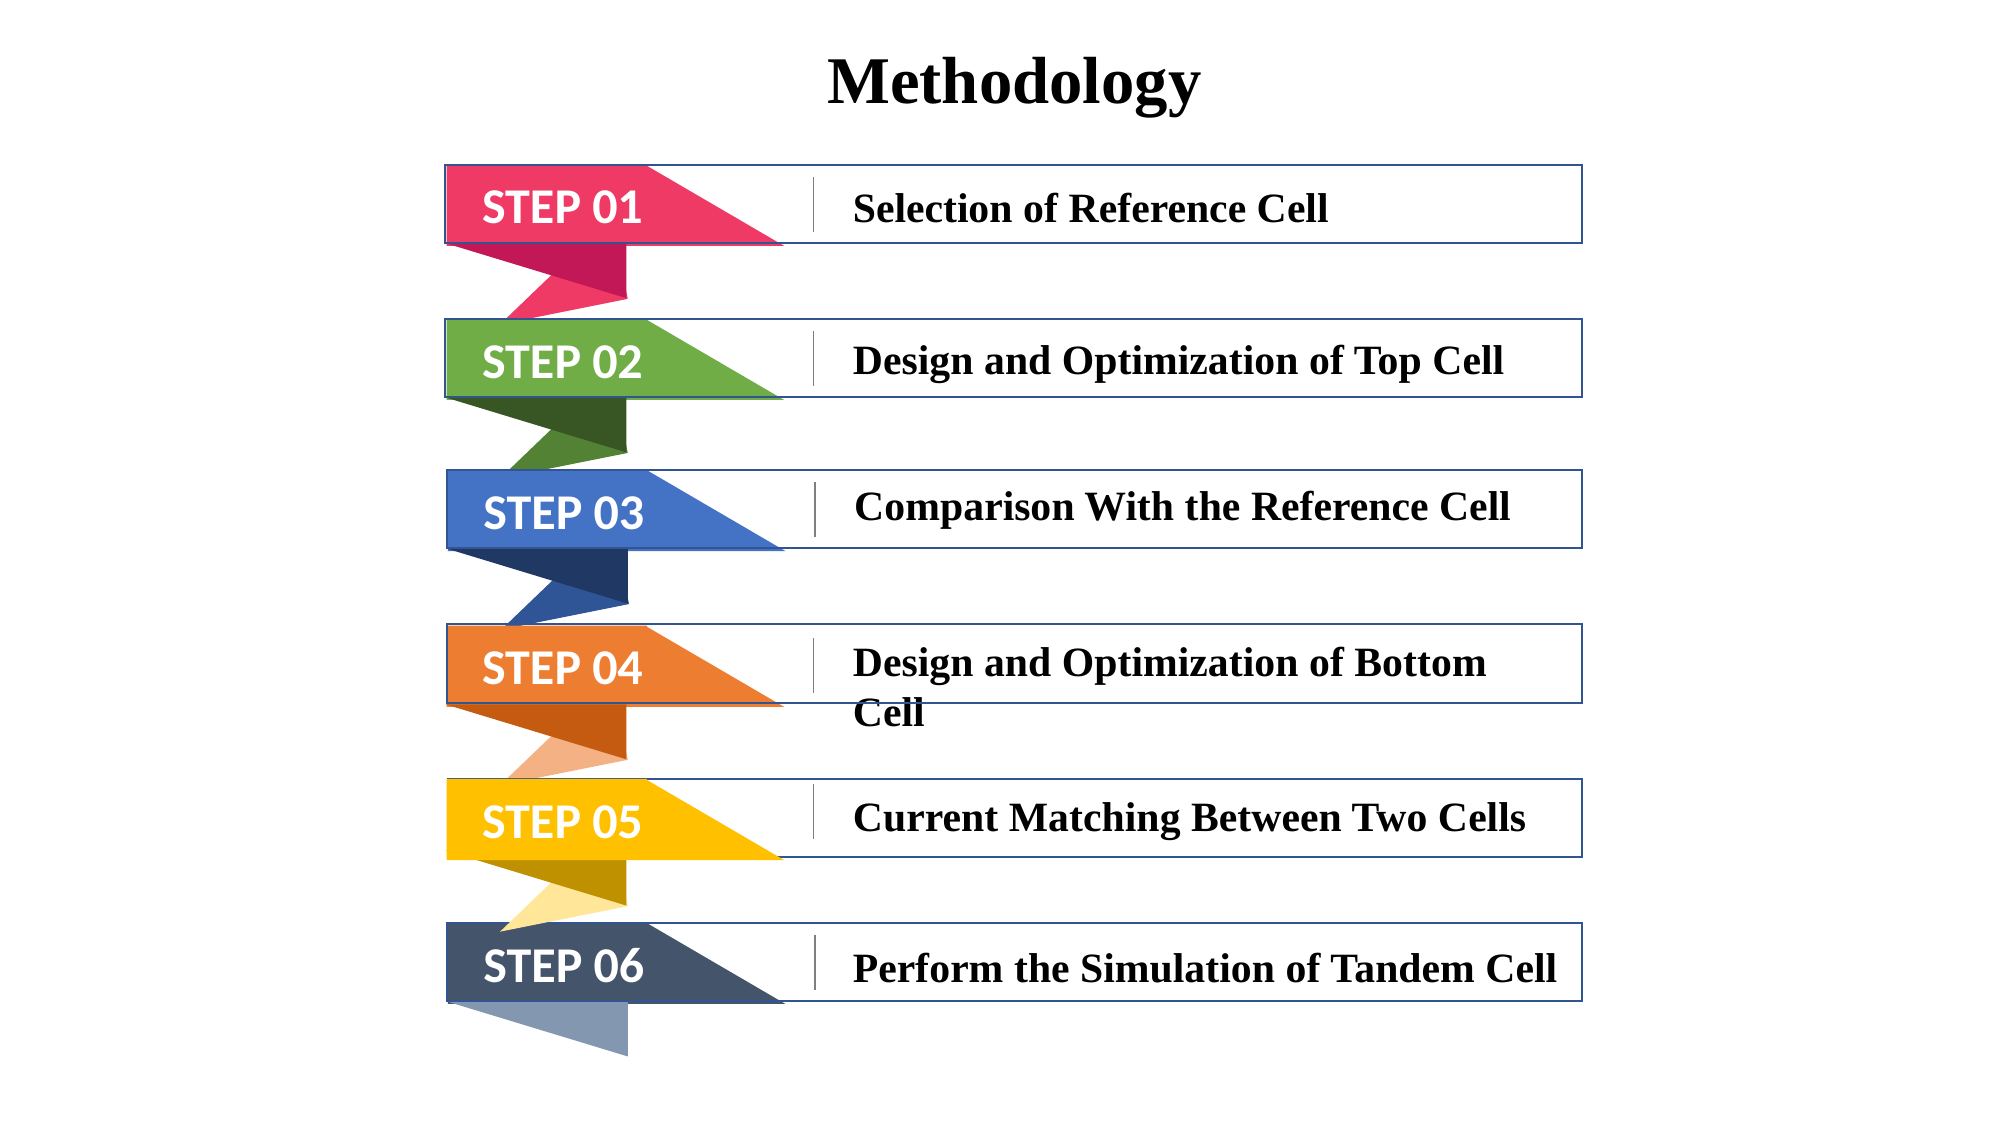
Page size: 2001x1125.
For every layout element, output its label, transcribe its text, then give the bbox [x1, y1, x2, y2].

text_box [446, 469, 1583, 549]
text_box [508, 581, 630, 623]
text_box Design and Optimization of Top Cell [838, 325, 1570, 390]
text_box [444, 164, 1583, 244]
text_box [500, 883, 628, 932]
text_box Selection of Reference Cell [838, 173, 1381, 239]
text_box [648, 778, 1583, 858]
text_box Comparison With the Reference Cell [839, 471, 1538, 537]
text_box [448, 244, 627, 299]
text_box [446, 798, 785, 861]
text_box [479, 861, 627, 906]
text_box [444, 318, 1583, 398]
text_box [446, 623, 1583, 704]
text_box [506, 276, 628, 318]
text_box [448, 1002, 628, 1057]
text_box [448, 549, 628, 604]
text_box STEP 05 [446, 780, 679, 856]
text_box Current Matching Between Two Cells [838, 782, 1570, 848]
text_box [509, 430, 628, 469]
text_box [447, 398, 627, 453]
text_box [446, 922, 1583, 1002]
text_box [507, 737, 628, 778]
text_box Perform the Simulation of Tandem Cell [838, 933, 1582, 999]
text_box [445, 704, 627, 760]
text_box Design and Optimization of Bottom Cell [838, 704, 1582, 778]
text_box Methodology [278, 41, 1752, 123]
